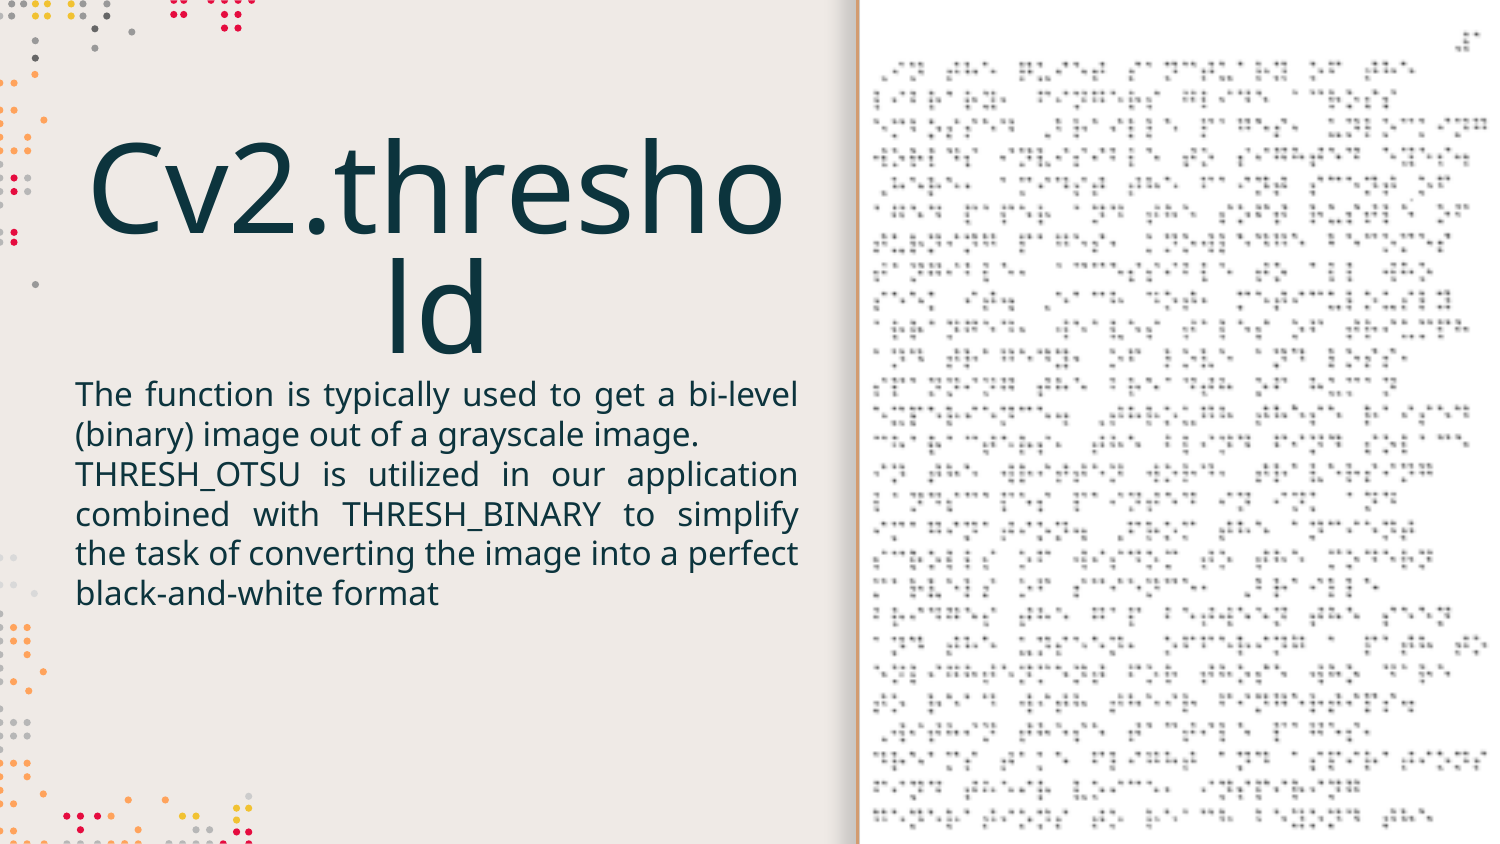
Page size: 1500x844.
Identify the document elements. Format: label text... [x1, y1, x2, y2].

picture [859, 0, 1500, 844]
title Cv2.threshold [60, 179, 815, 336]
subtitle The function is typically used to get a bi-level (binary) image out of a grayscale image. THRESH_OTSU is utilized in our application combined with THRESH_BINARY to simplify the task of converting the image into a perfect black-and-white format [60, 384, 815, 601]
